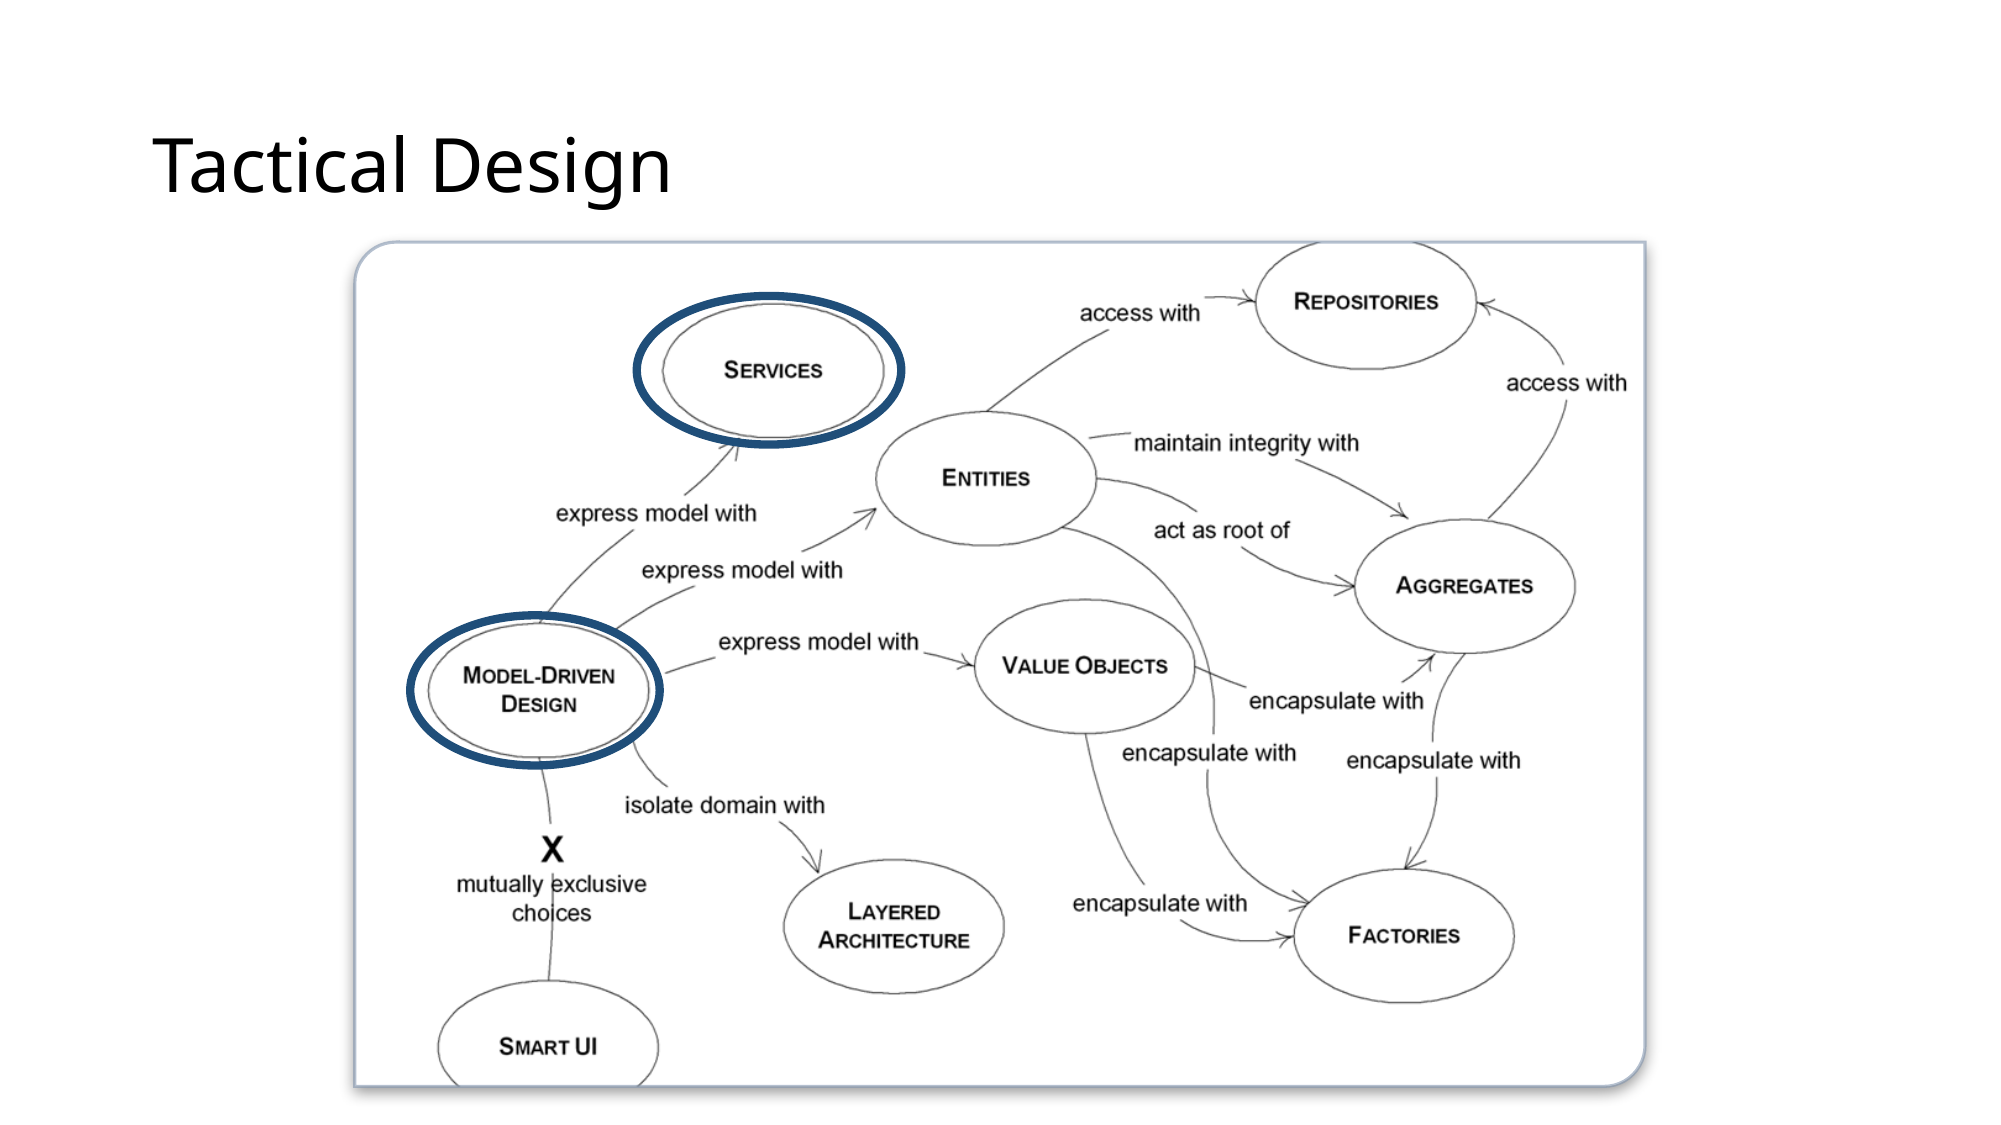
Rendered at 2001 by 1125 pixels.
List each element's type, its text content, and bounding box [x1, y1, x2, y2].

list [354, 242, 1646, 1087]
title Tactical Design [137, 59, 1863, 278]
